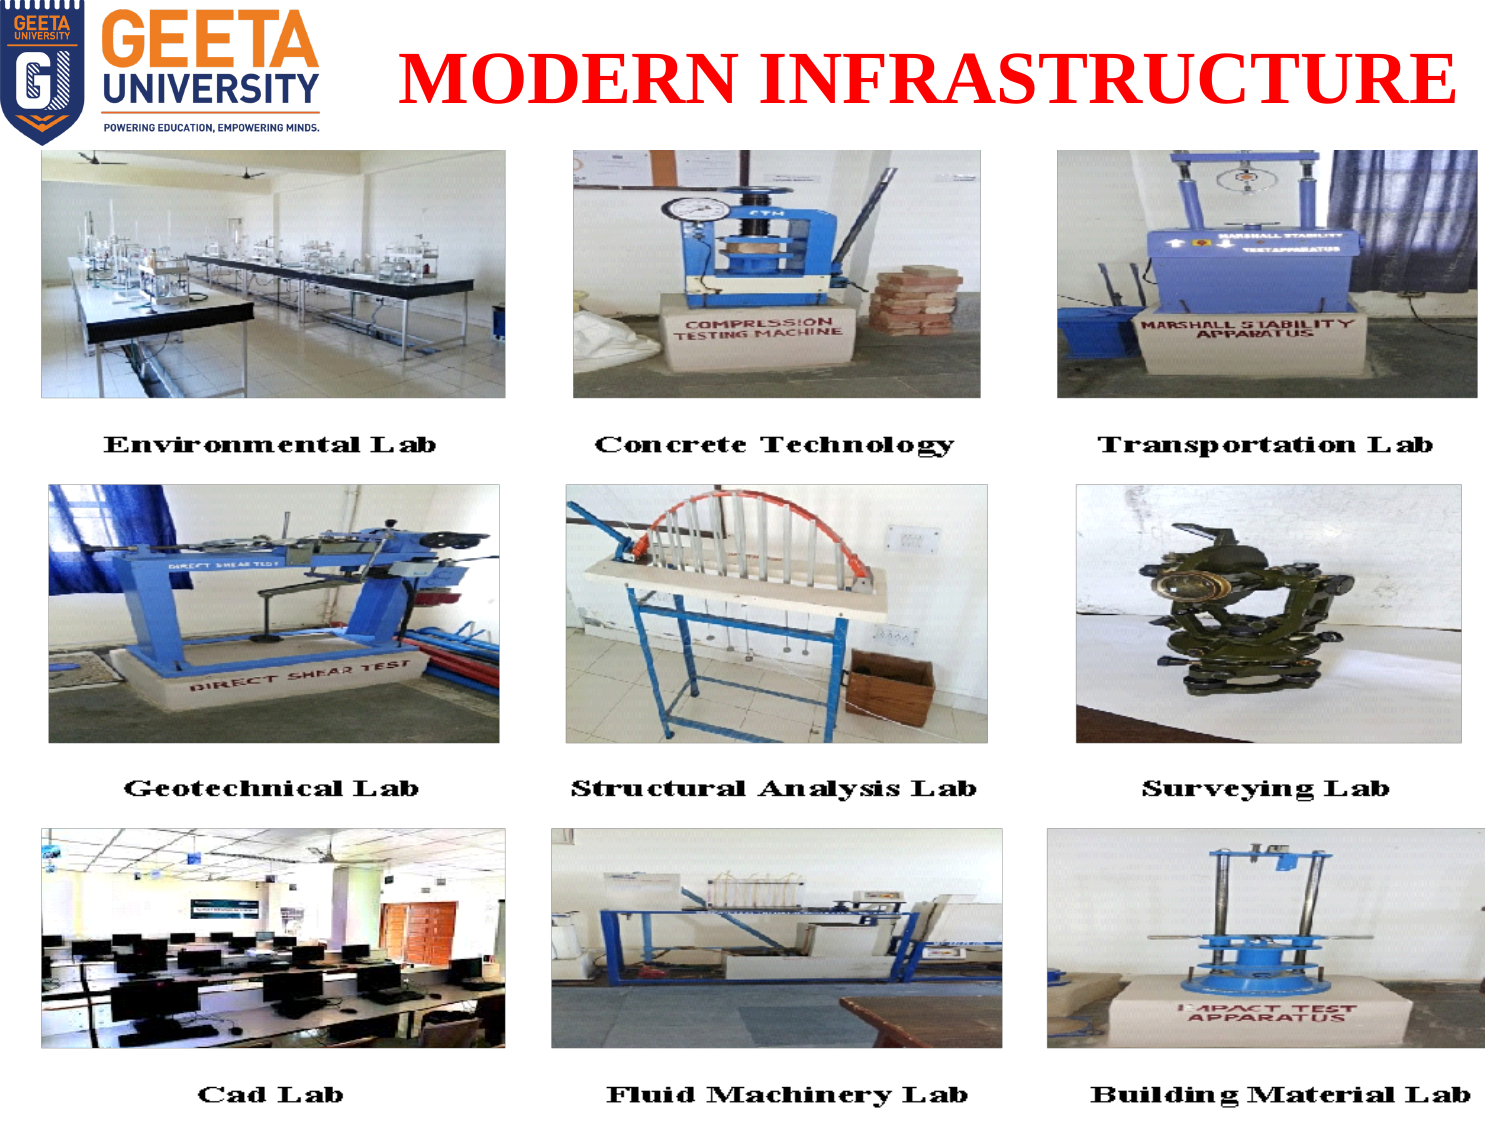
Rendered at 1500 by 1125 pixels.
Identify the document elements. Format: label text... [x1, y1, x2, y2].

picture [0, 0, 320, 146]
picture [24, 150, 1486, 1125]
title MODERN INFRASTRUCTURE [325, 5, 1475, 143]
